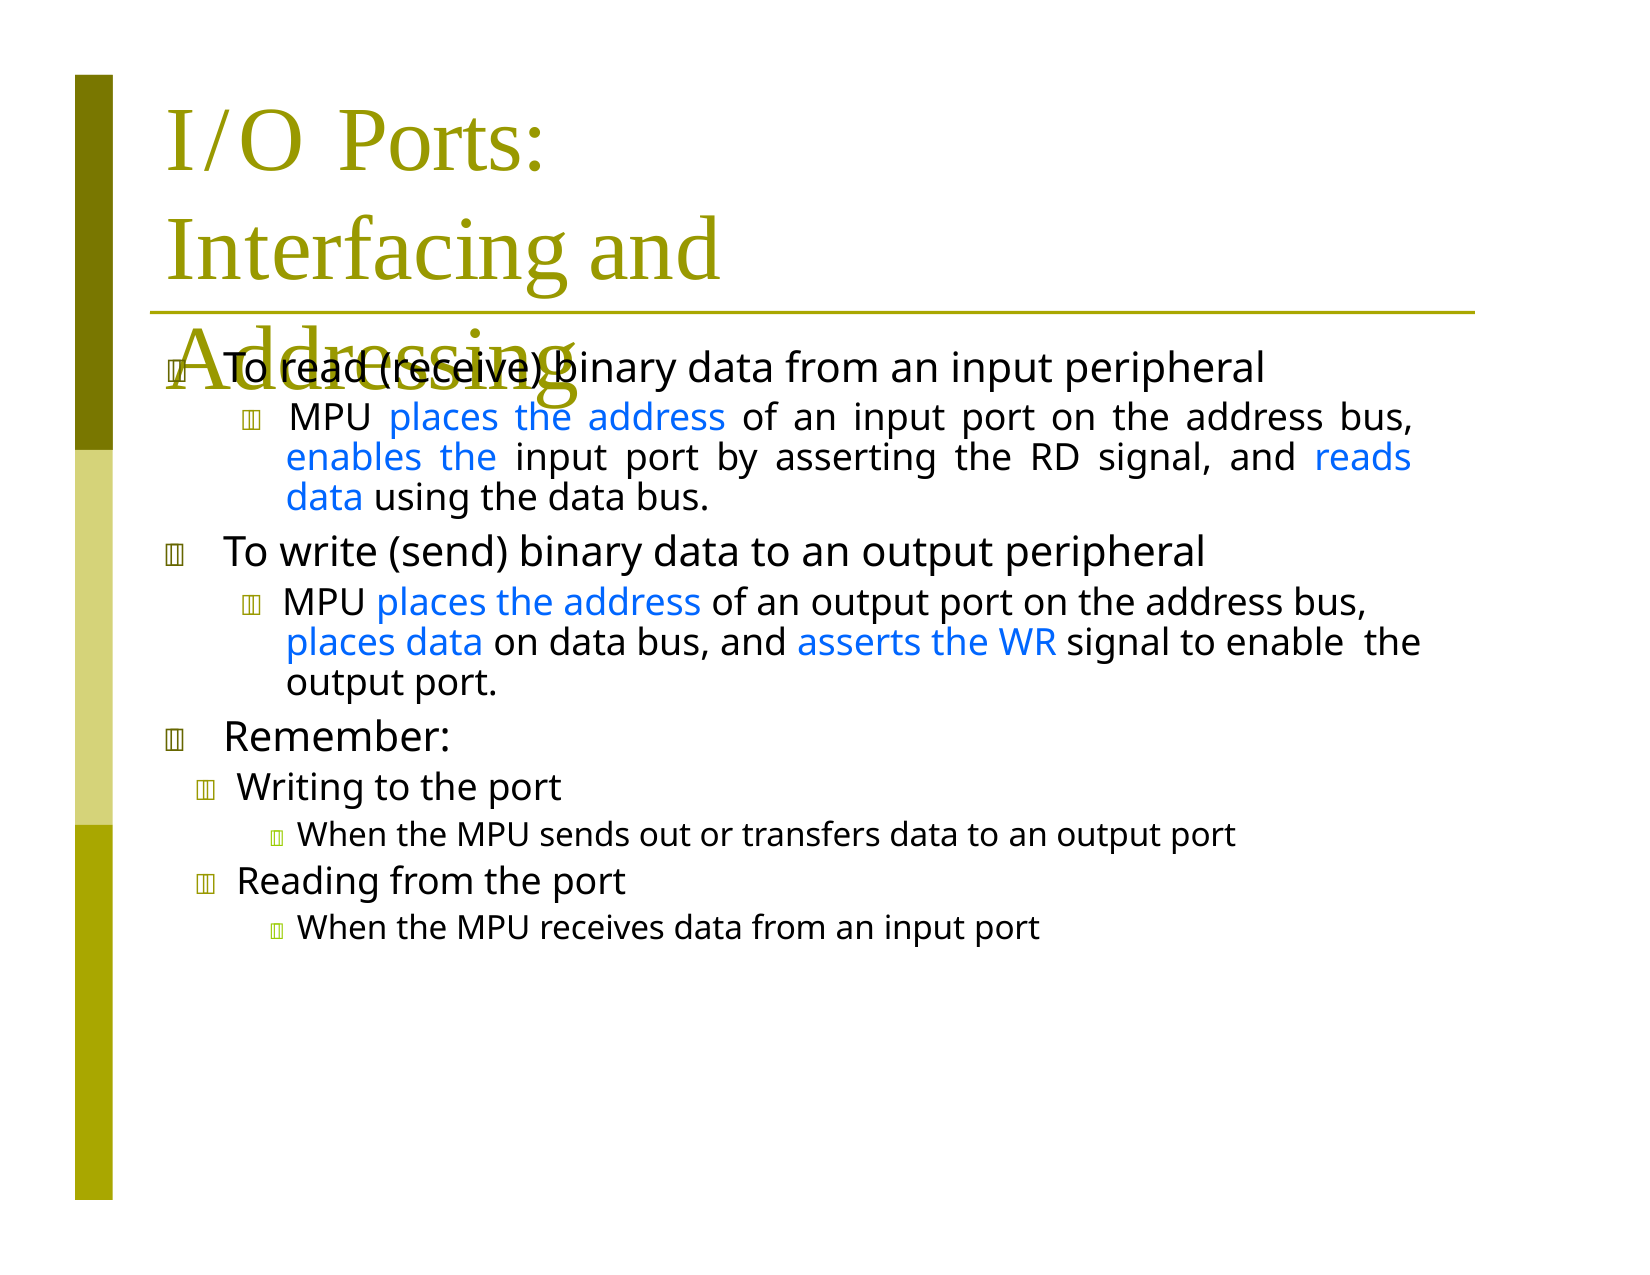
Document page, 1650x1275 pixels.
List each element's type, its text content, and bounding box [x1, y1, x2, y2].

text_box  To read (receive) binary data from an input peripheral  MPU places the address of an input port on the address bus, enables the input port by asserting the RD signal, and reads data using the data bus.  To write (send) binary data to an output peripheral  MPU places the address of an output port on the address bus, places data on data bus, and asserts the WR signal to enable the output port.  Remember:  Writing to the port  When the MPU sends out or transfers data to an output port  Reading from the port  When the MPU receives data from an input port [162, 335, 1458, 947]
title I/O Ports: Interfacing and Addressing [162, 77, 1130, 335]
text_box [75, 824, 113, 1200]
text_box [75, 449, 113, 824]
